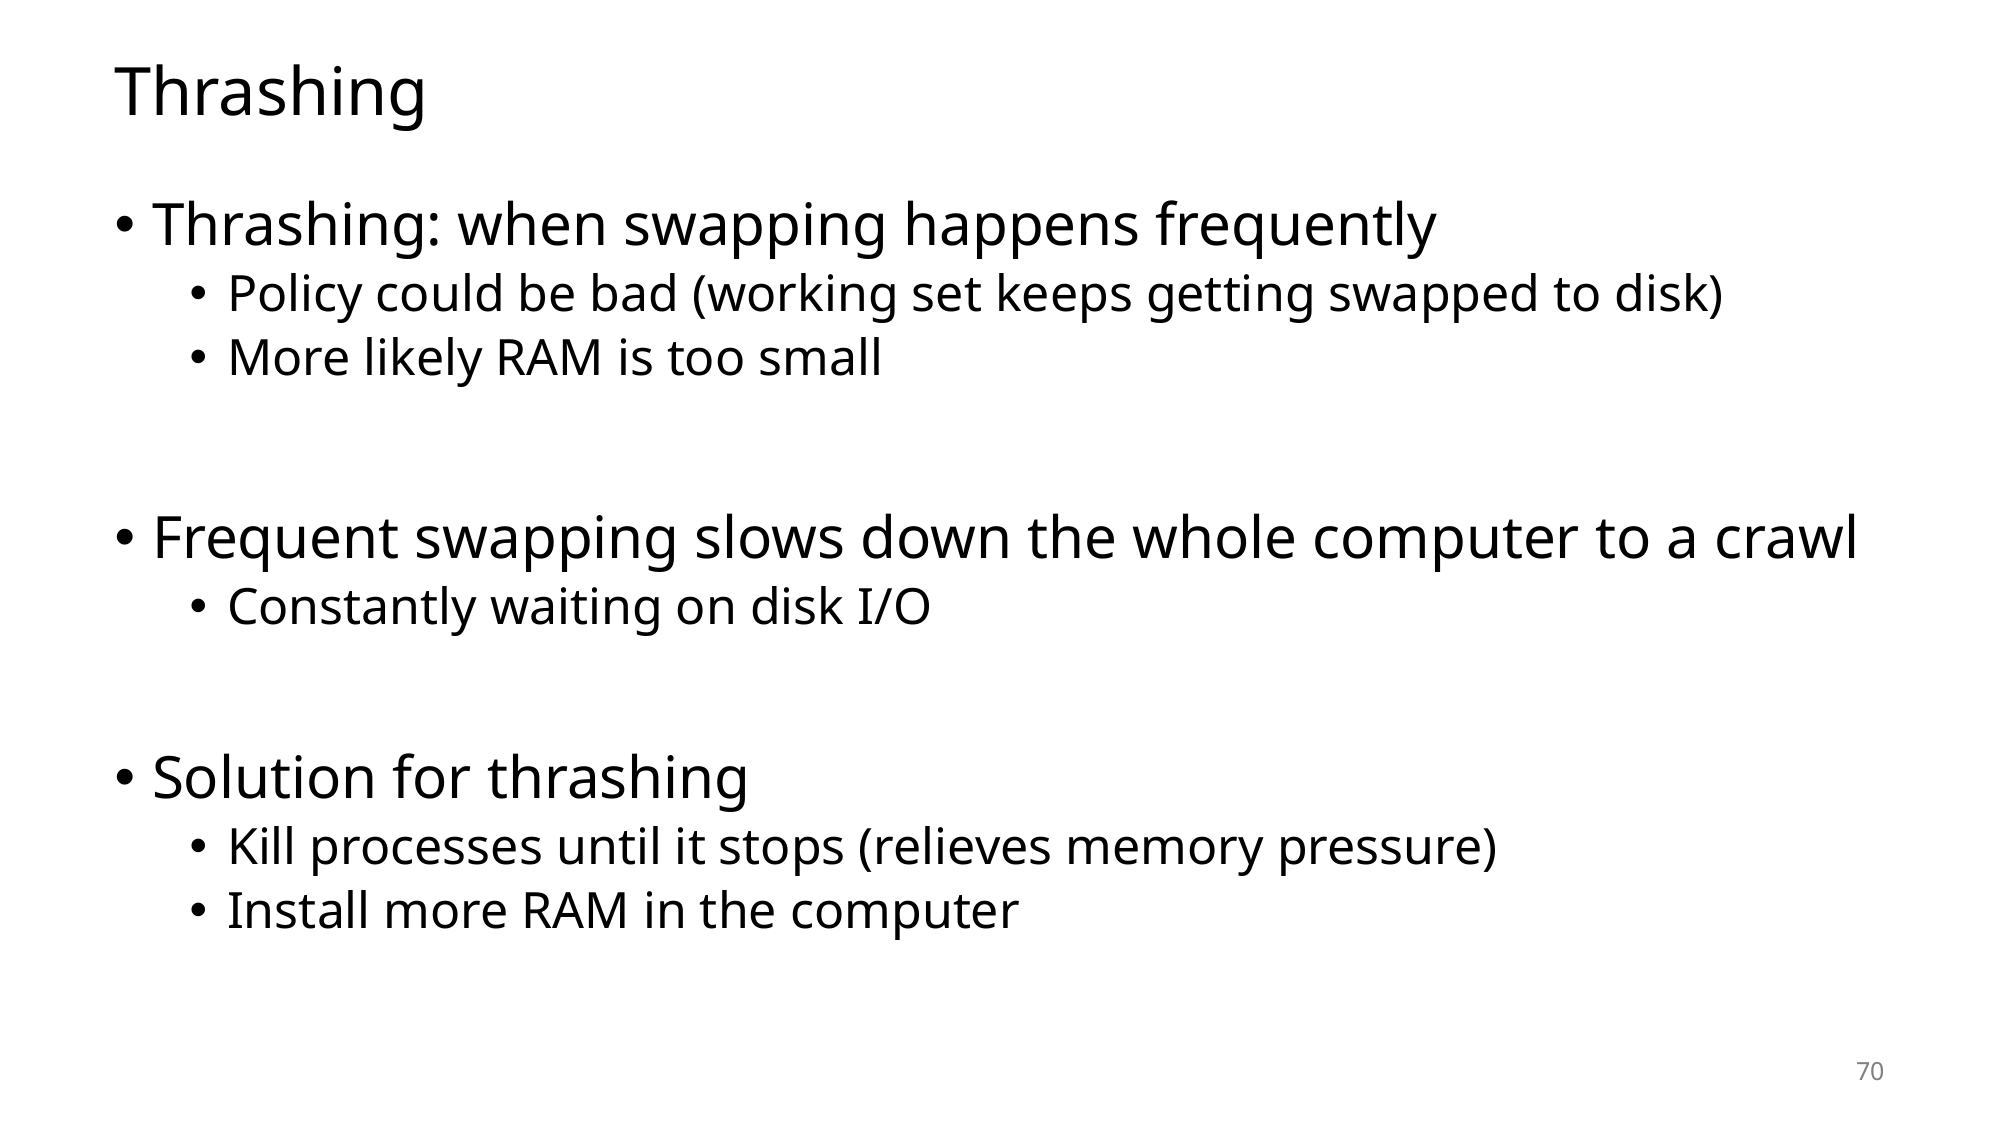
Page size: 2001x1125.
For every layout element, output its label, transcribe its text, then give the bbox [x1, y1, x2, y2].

title Thrashing [99, 37, 1900, 150]
list Thrashing: when swapping happens frequently Policy could be bad (working set keeps getting swapped to disk) More likely RAM is too small Frequent swapping slows down the whole computer to a crawl Constantly waiting on disk I/O Solution for thrashing Kill processes until it stops (relieves memory pressure) Install more RAM in the computer [99, 187, 1900, 1013]
slide_number 70 [1749, 1042, 1900, 1103]
